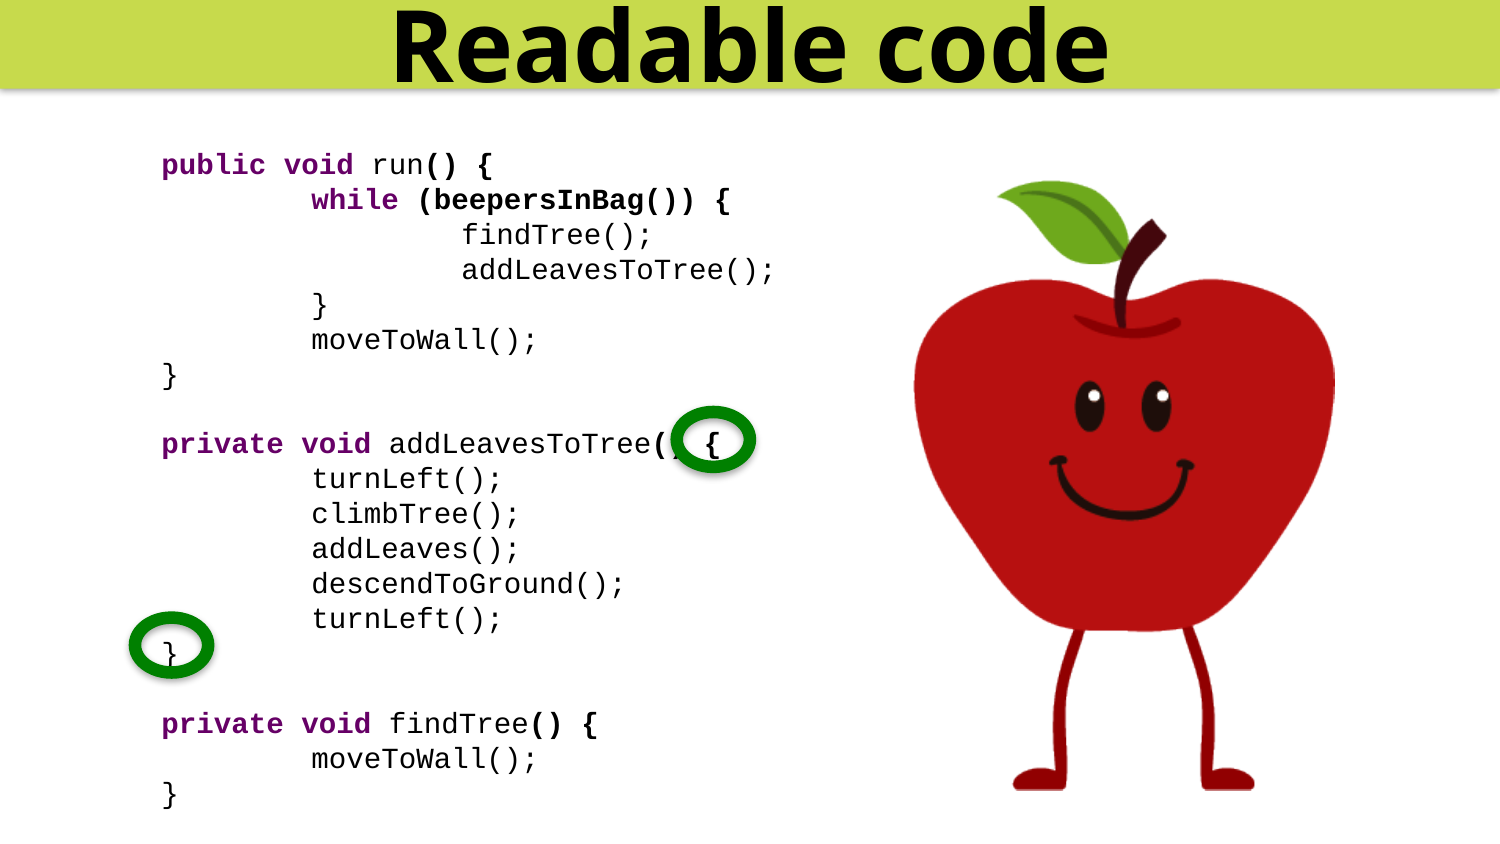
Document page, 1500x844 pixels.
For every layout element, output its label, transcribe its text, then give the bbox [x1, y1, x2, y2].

text_box [134, 617, 209, 673]
picture [913, 180, 1335, 791]
text_box Readable code [0, 0, 1500, 89]
text_box public void run() { while (beepersInBag()) { findTree(); addLeavesToTree(); } moveToWall(); } private void addLeavesToTree() { turnLeft(); climbTree(); addLeaves(); descendToGround(); turnLeft(); } private void findTree() { moveToWall(); } [146, 137, 897, 791]
text_box [676, 411, 750, 467]
